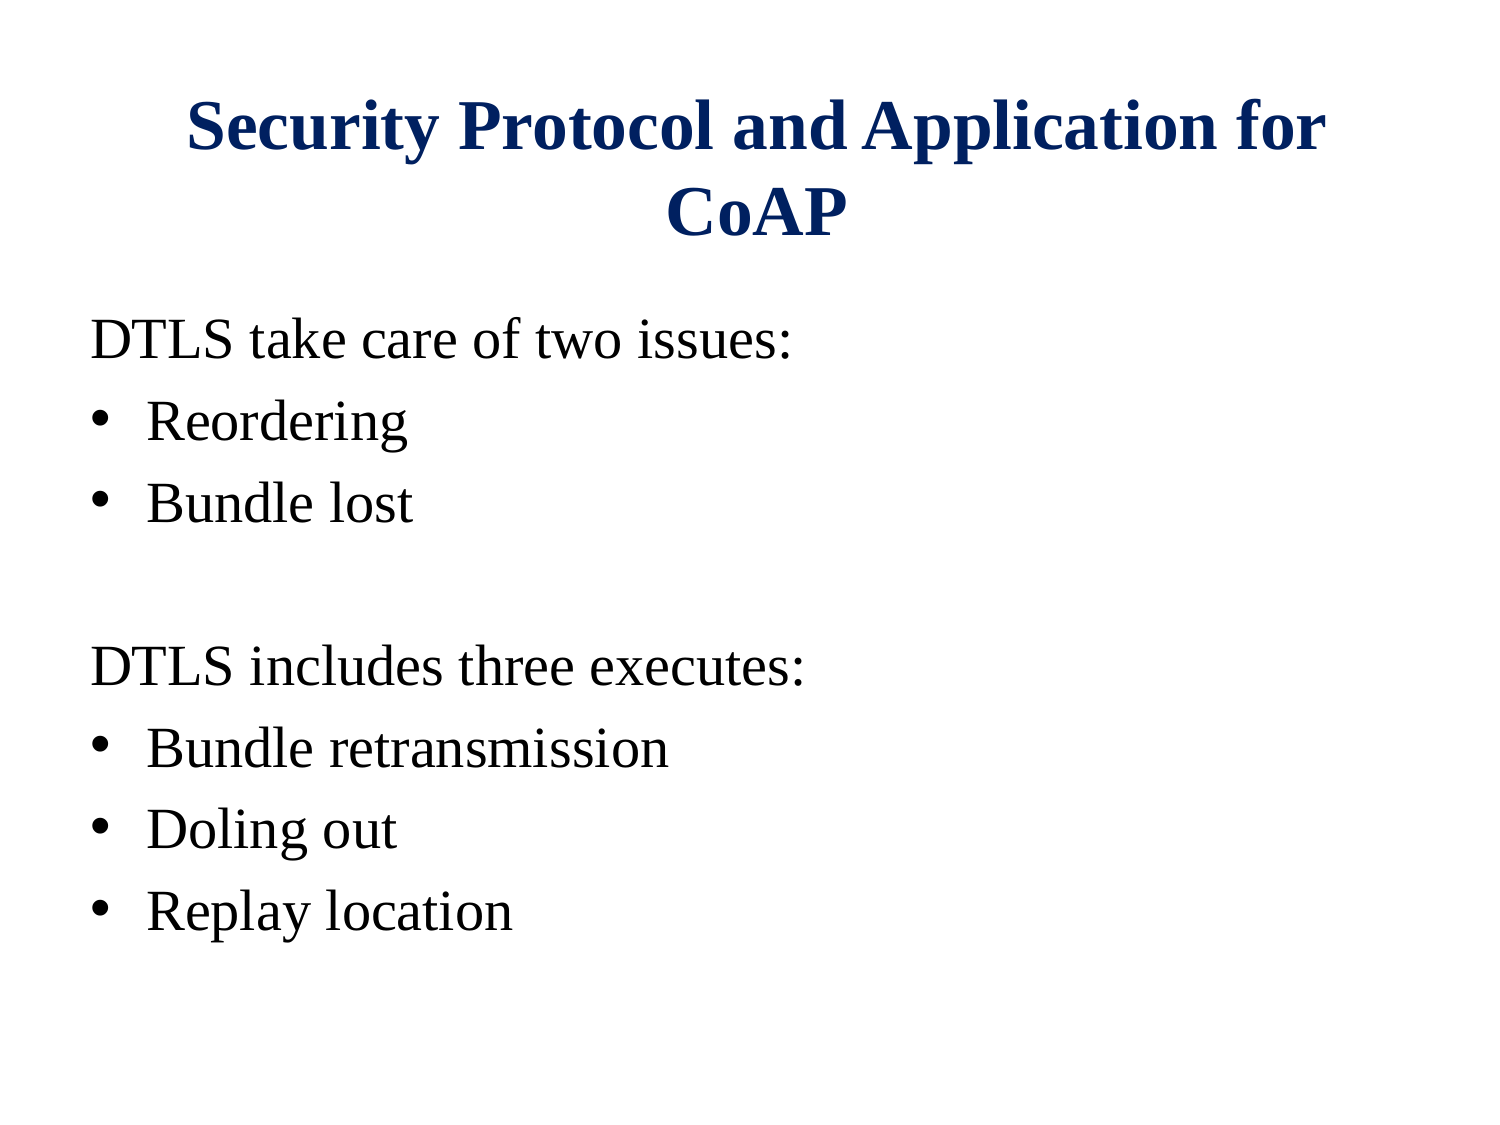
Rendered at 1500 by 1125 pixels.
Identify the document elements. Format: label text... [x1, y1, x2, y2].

list DTLS take care of two issues: Reordering Bundle lost DTLS includes three executes: Bundle retransmission Doling out Replay location [75, 292, 1425, 1079]
title Security Protocol and Application for CoAP [82, 70, 1432, 258]
